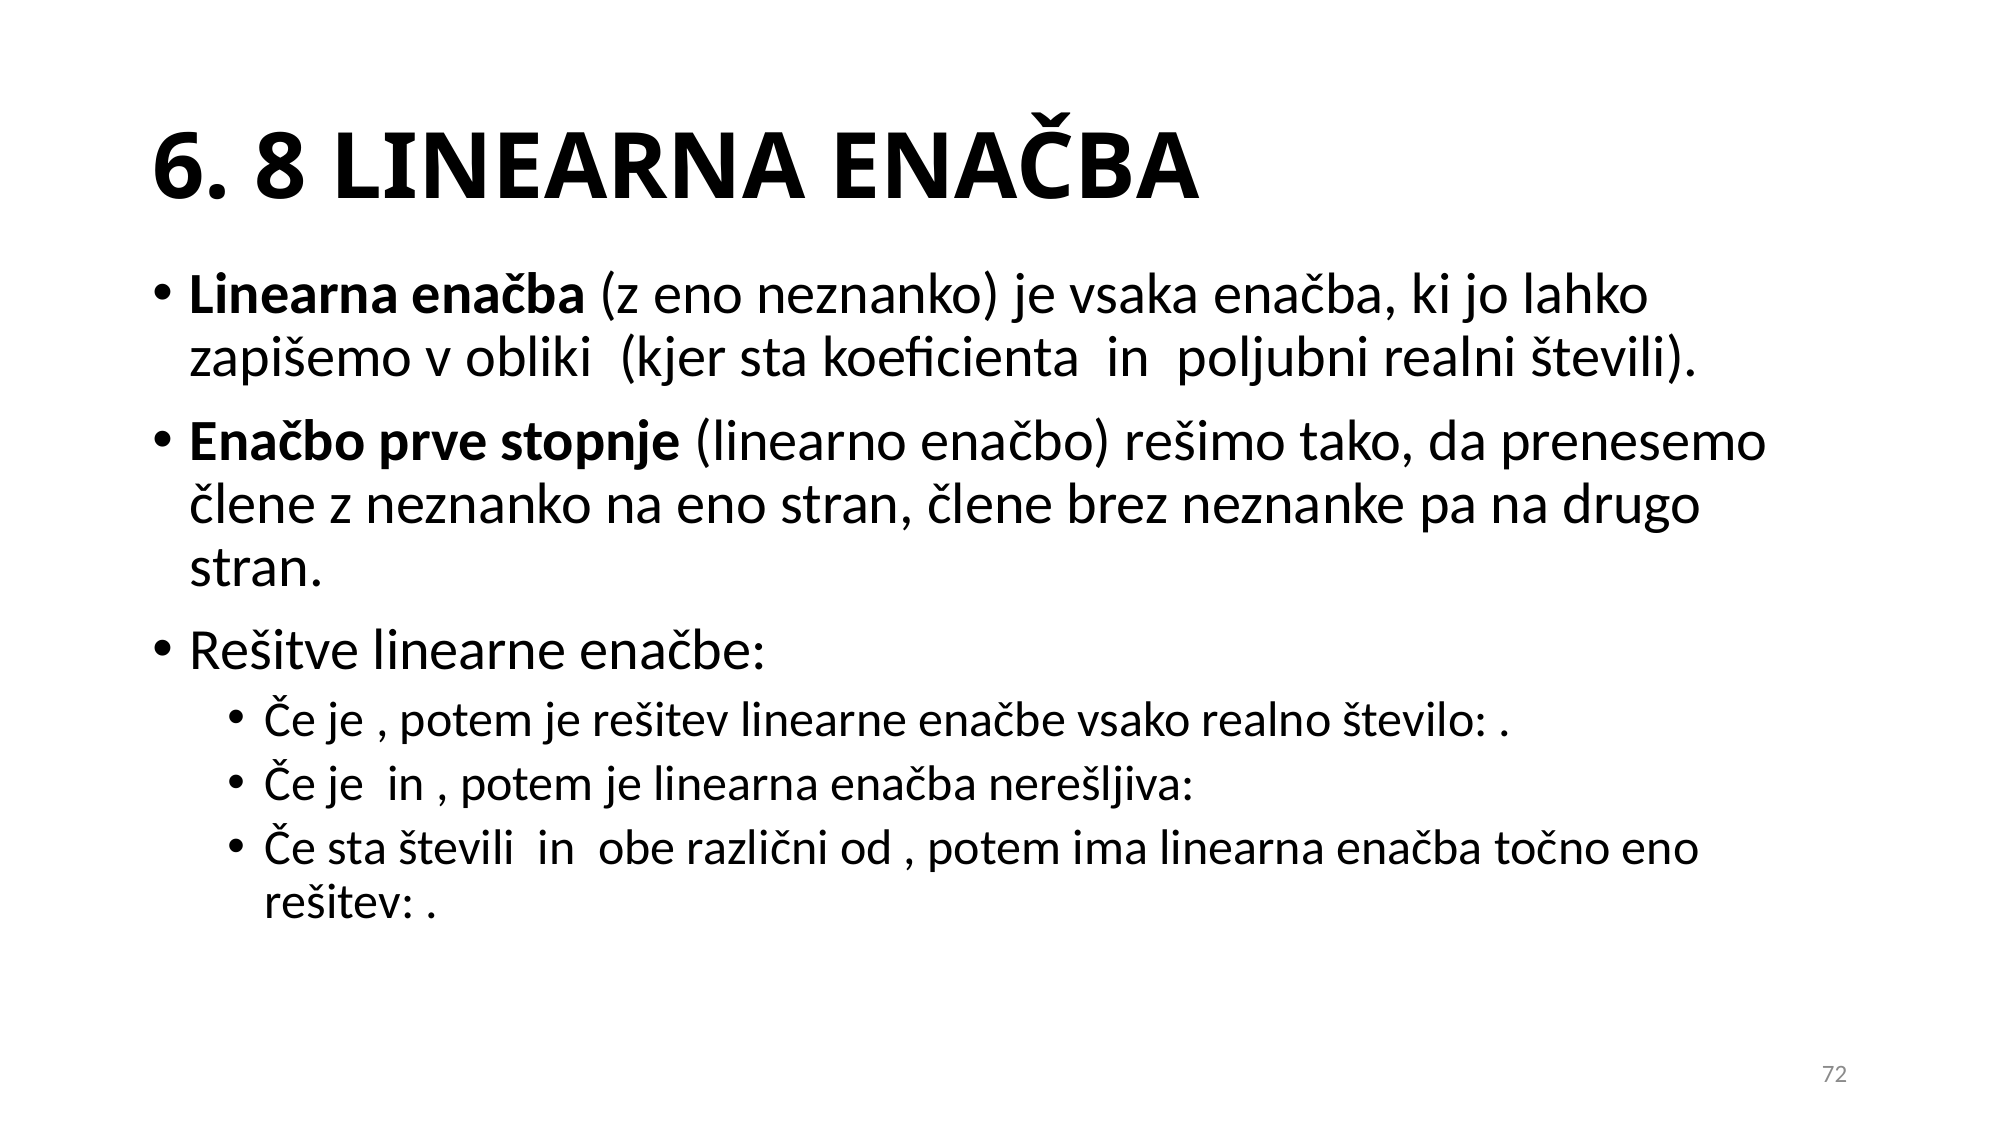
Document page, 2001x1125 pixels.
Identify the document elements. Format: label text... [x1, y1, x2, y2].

title 6. 8 LINEARNA ENAČBA [137, 59, 1863, 278]
slide_number 72 [1412, 1042, 1863, 1103]
